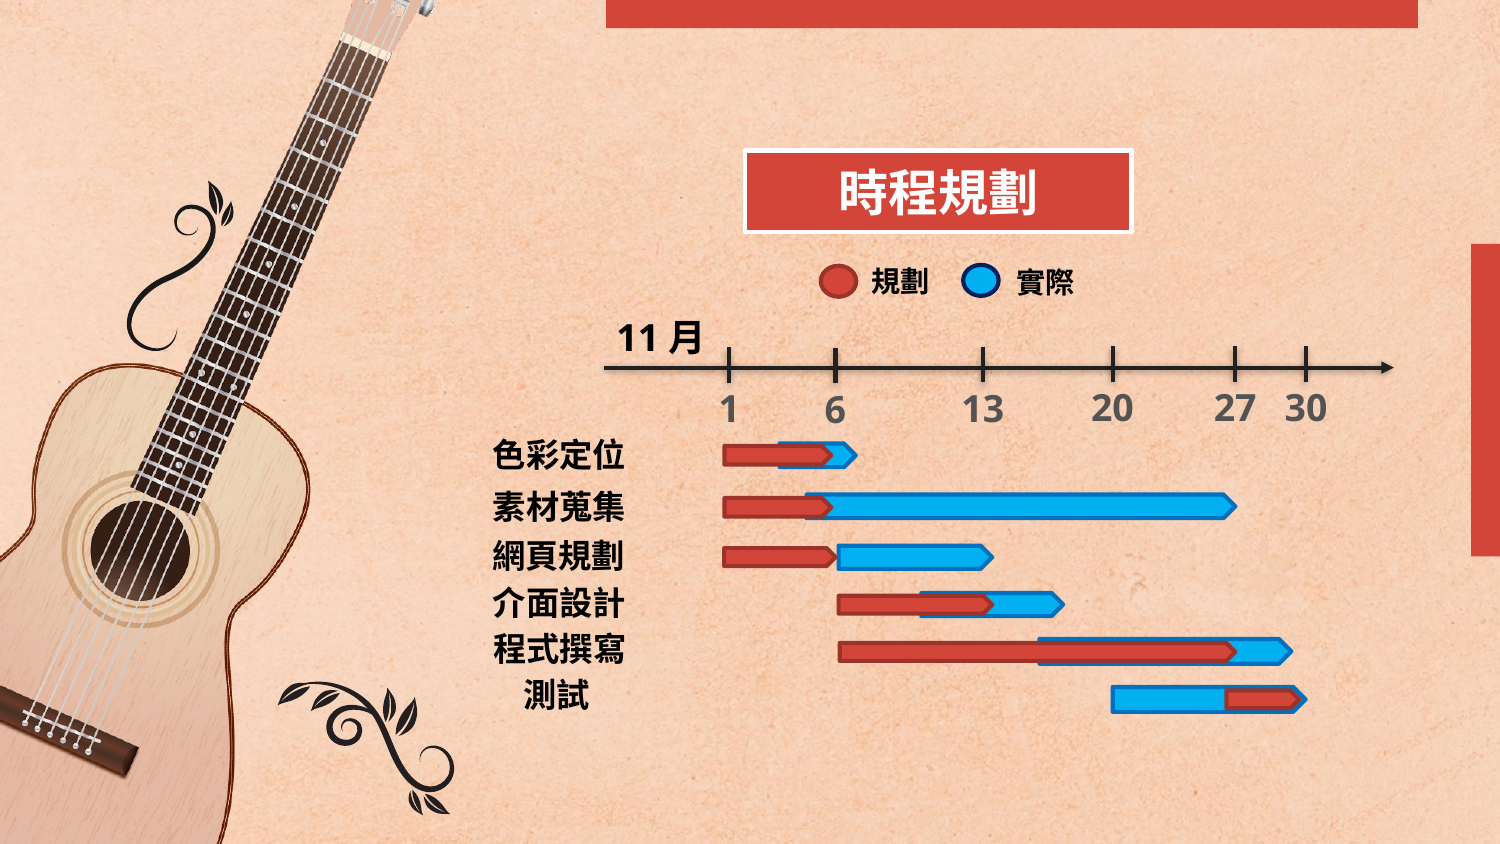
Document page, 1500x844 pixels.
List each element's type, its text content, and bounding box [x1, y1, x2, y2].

text_box [777, 441, 858, 470]
text_box [722, 546, 838, 569]
text_box 程式撰寫 [478, 621, 642, 676]
text_box [1037, 636, 1294, 666]
text_box [722, 495, 834, 519]
text_box 30 [1269, 376, 1343, 437]
text_box [722, 443, 834, 467]
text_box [277, 681, 455, 816]
text_box [836, 593, 995, 616]
text_box [836, 543, 995, 571]
picture [0, 0, 1500, 844]
text_box 色彩定位 [477, 427, 641, 478]
text_box [919, 590, 1066, 619]
text_box [1224, 688, 1302, 711]
text_box 實際 [1001, 256, 1090, 307]
text_box 13 [946, 377, 1020, 438]
text_box 11月 [601, 306, 721, 367]
text_box 20 [1076, 377, 1149, 437]
text_box 素材蒐集 [477, 478, 641, 534]
text_box [818, 263, 856, 299]
text_box 1 [703, 377, 756, 438]
text_box 網頁規劃 [477, 527, 640, 574]
text_box [1110, 684, 1308, 714]
text_box [837, 640, 1238, 663]
text_box [804, 492, 1238, 521]
text_box 6 [809, 378, 862, 438]
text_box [89, 235, 271, 297]
text_box [961, 262, 1001, 298]
title 時程規劃 [745, 150, 1132, 233]
text_box 介面設計 [477, 574, 641, 629]
text_box 27 [1198, 376, 1269, 437]
text_box 測試 [508, 666, 606, 722]
text_box 規劃 [856, 256, 945, 307]
